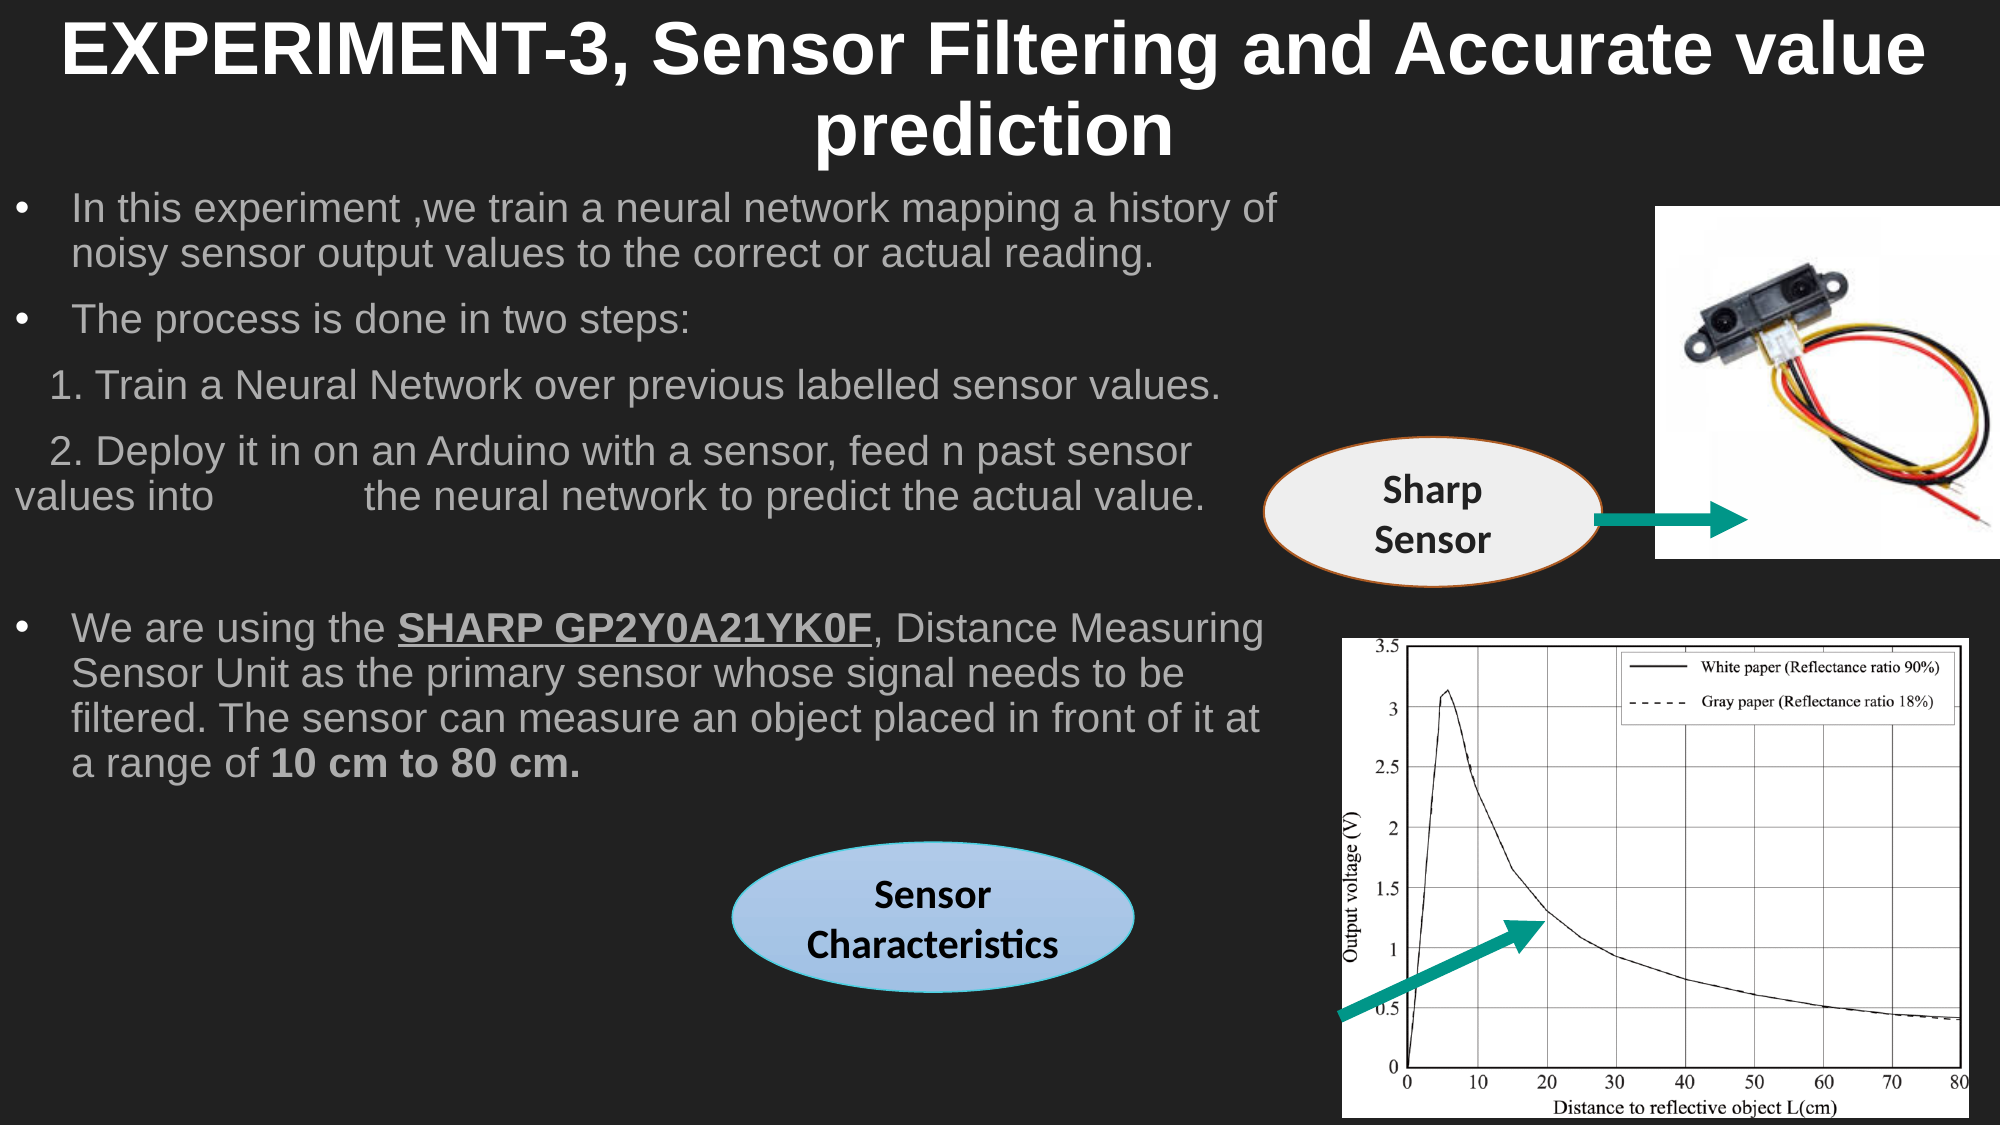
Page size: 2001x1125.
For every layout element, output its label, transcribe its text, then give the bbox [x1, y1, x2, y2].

text_box EXPERIMENT-3, Sensor Filtering and Accurate value prediction [19, 0, 1970, 180]
picture [1654, 206, 2000, 559]
text_box Sensor Characteristics [732, 842, 1134, 993]
text_box Sharp Sensor [1263, 436, 1603, 587]
picture [1342, 638, 1970, 1118]
text_box In this experiment ,we train a neural network mapping a history of noisy sensor output values to the correct or actual reading. The process is done in two steps: 1. Train a Neural Network over previous labelled sensor values. 2. Deploy it in on an Arduino with a sensor, feed n past sensor values into the neural network to predict the actual value. We are using the SHARP GP2Y0A21YK0F, Distance Measuring Sensor Unit as the primary sensor whose signal needs to be filtered. The sensor can measure an object placed in front of it at a range of 10 cm to 80 cm. [0, 179, 1297, 1109]
